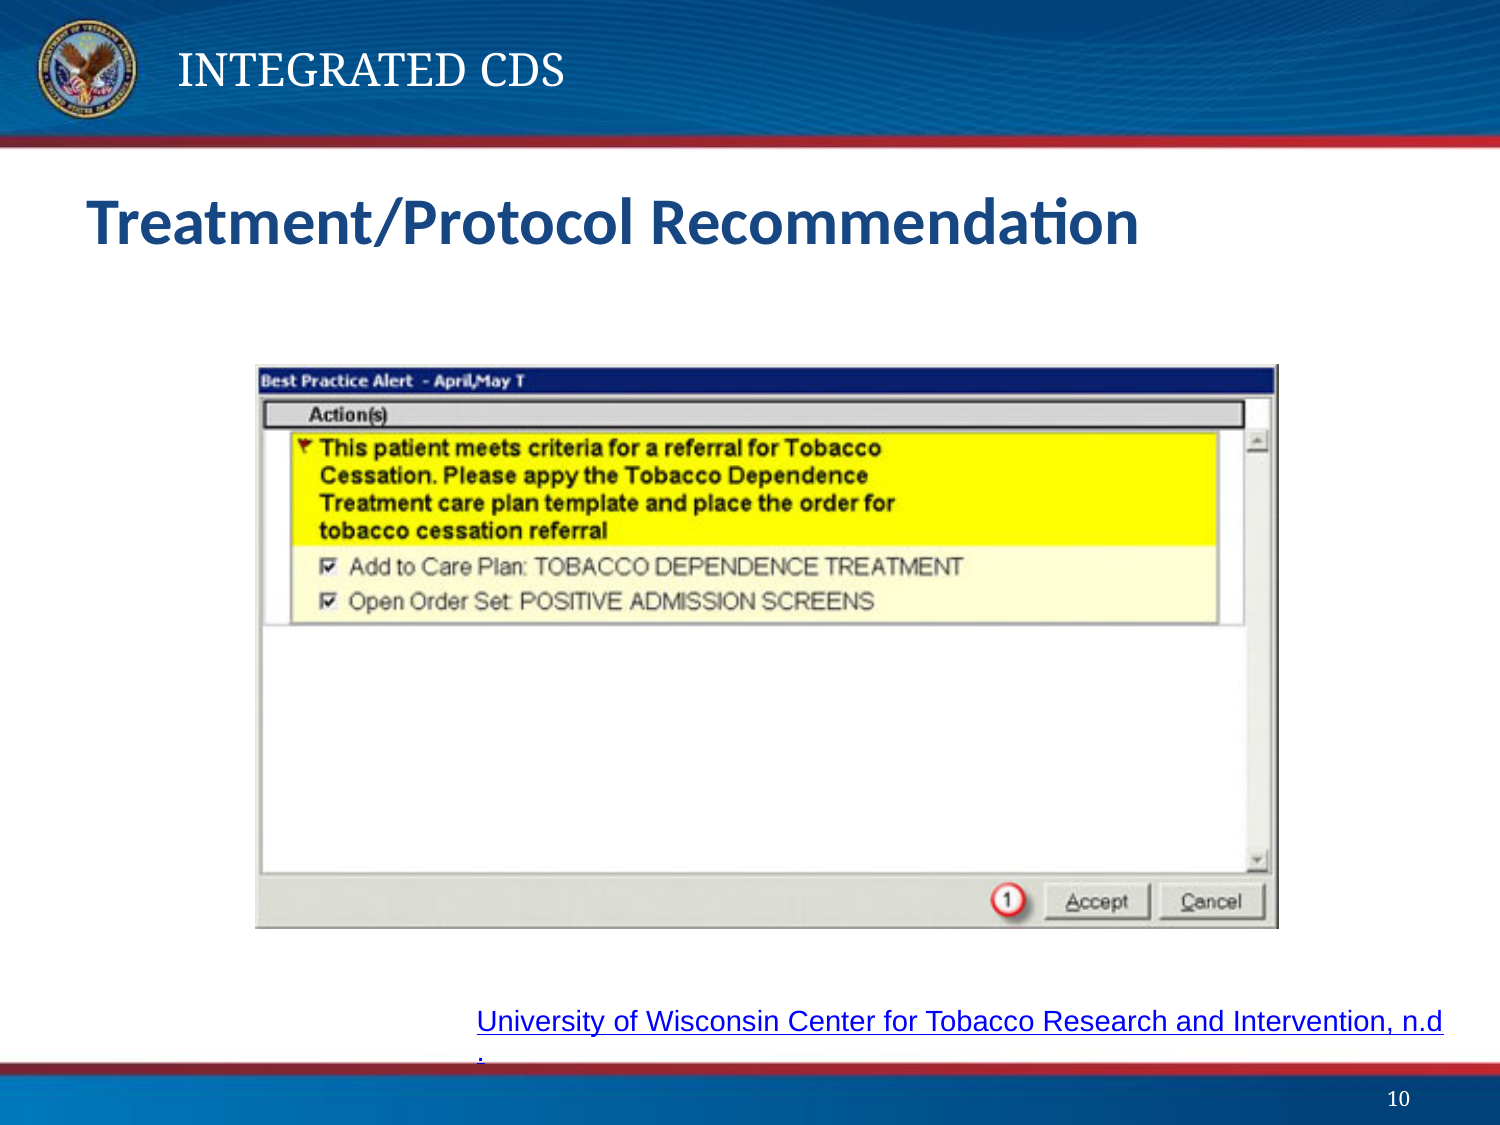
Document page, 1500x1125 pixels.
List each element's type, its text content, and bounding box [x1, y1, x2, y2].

title Integrated CDS [162, 12, 1425, 124]
slide_number 10 [1074, 1074, 1425, 1125]
list Treatment/Protocol Recommendation [71, 170, 1463, 1014]
text_box University of Wisconsin Center for Tobacco Research and Intervention, n.d. [461, 1014, 1463, 1046]
picture [0, 0, 1500, 1125]
